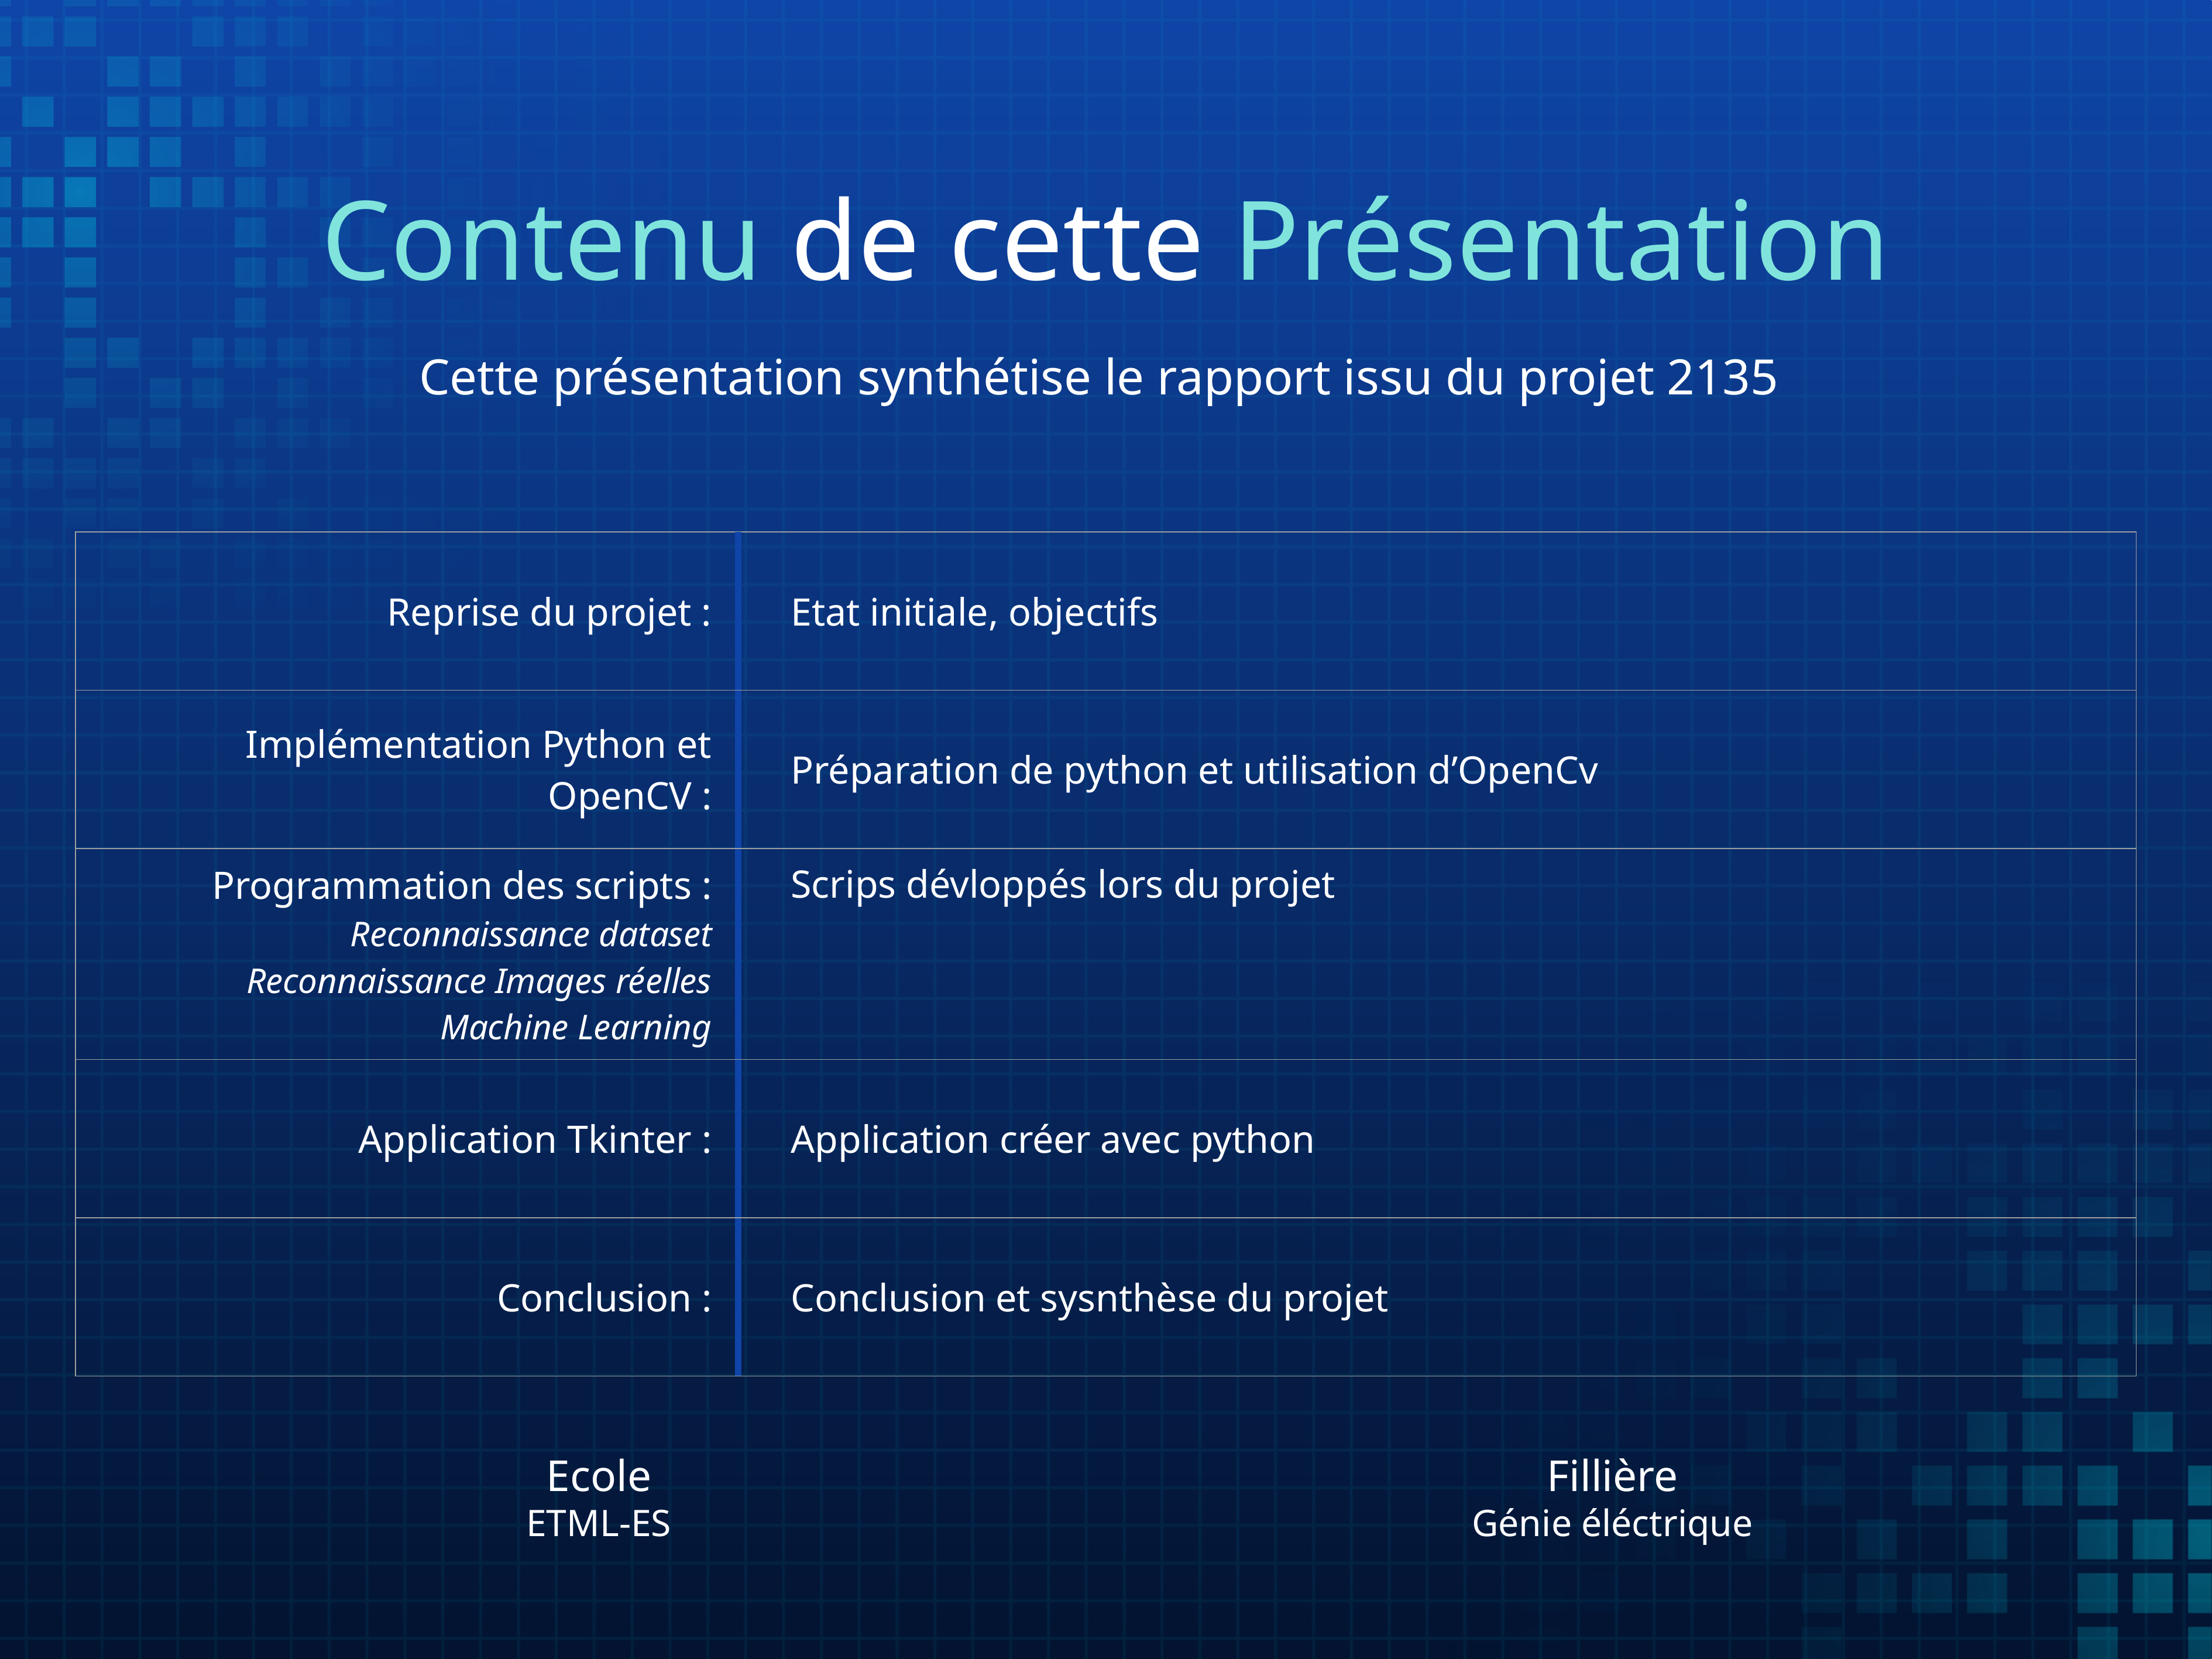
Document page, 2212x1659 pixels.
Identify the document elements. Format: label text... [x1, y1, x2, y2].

table_header Reprise du projet : [76, 533, 735, 690]
picture [0, 0, 2212, 1659]
table_cell Application créer avec python [741, 1060, 2136, 1217]
text_box Fillière Génie éléctrique [1176, 1435, 2049, 1557]
table_cell Programmation des scripts : Reconnaissance dataset Reconnaissance Images réelles Machine Learning [76, 849, 735, 1059]
table_cell Scrips dévloppés lors du projet [741, 849, 2136, 1059]
table_cell Application Tkinter : [76, 1060, 735, 1217]
table_cell Conclusion et sysnthèse du projet [741, 1218, 2136, 1376]
title Contenu de cette Présentation [75, 143, 2137, 328]
table_cell Préparation de python et utilisation d’OpenCv [741, 691, 2136, 848]
text_box Ecole ETML-ES [163, 1435, 1035, 1557]
list Cette présentation synthétise le rapport issu du projet 2135 [150, 306, 2062, 445]
table_cell Conclusion : [76, 1218, 735, 1376]
table_cell Implémentation Python et OpenCV : [76, 691, 735, 848]
table_header Etat initiale, objectifs [741, 533, 2136, 690]
